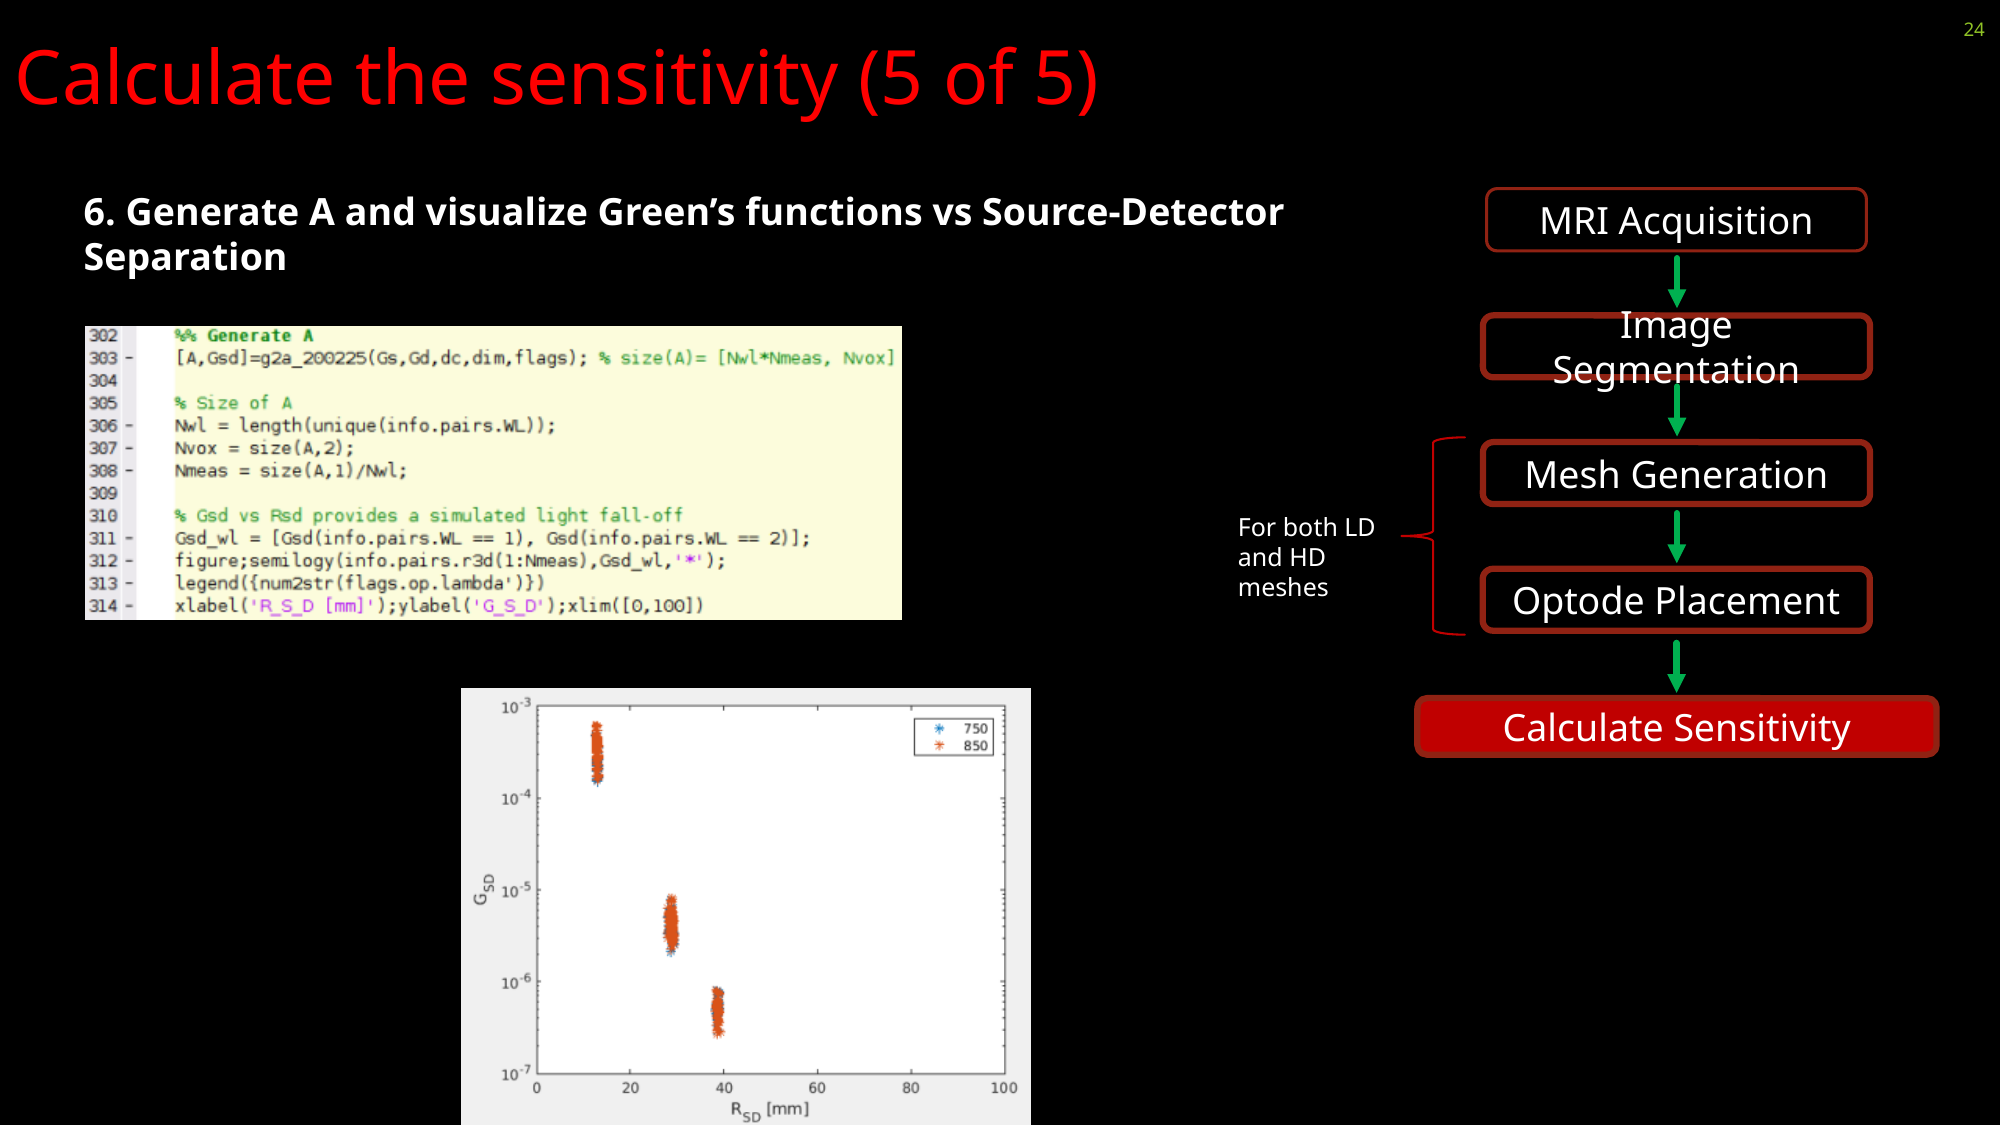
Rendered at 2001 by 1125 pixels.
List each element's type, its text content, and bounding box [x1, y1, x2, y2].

picture [85, 325, 902, 621]
slide_number 24 [1887, 0, 2000, 61]
text_box Optode Placement [1481, 567, 1872, 633]
picture [461, 687, 1031, 1125]
text_box Image Segmentation [1483, 313, 1872, 379]
text_box Mesh Generation [1481, 440, 1872, 506]
text_box [1431, 436, 1466, 636]
text_box 6. Generate A and visualize Green’s functions vs Source-Detector Separation [68, 180, 1483, 421]
text_box Calculate Sensitivity [1415, 696, 1939, 757]
text_box Calculate the sensitivity (5 of 5) [0, 0, 2000, 149]
text_box For both LD and HD meshes [1223, 503, 1431, 609]
text_box MRI Acquisition [1485, 187, 1868, 253]
